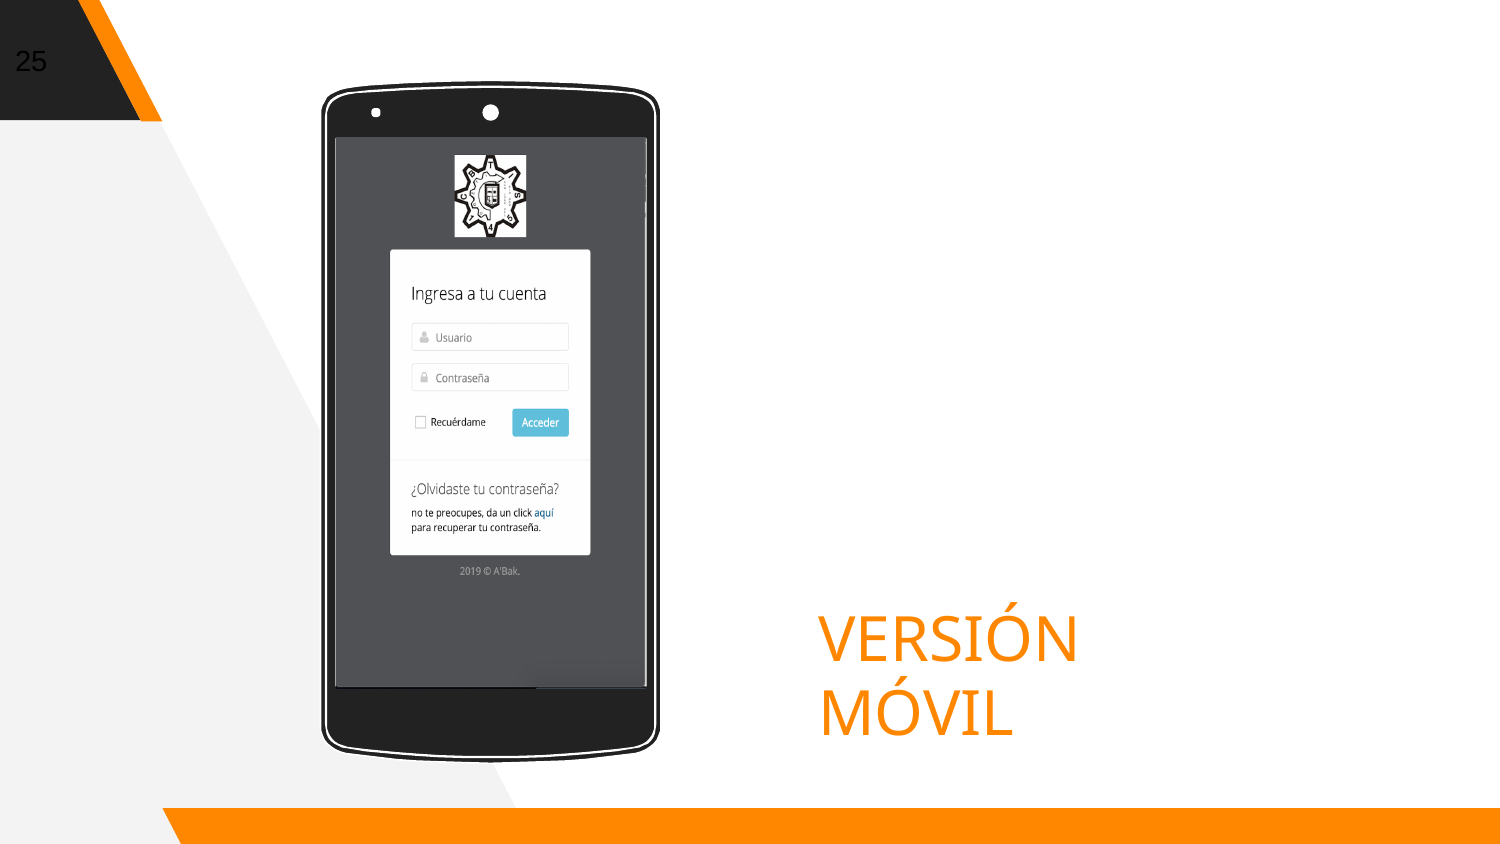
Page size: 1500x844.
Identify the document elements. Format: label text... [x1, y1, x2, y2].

text_box [320, 80, 661, 764]
list VERSIÓN MÓVIL [803, 87, 1261, 764]
slide_number ‹#› [0, 0, 98, 121]
picture [335, 137, 646, 689]
